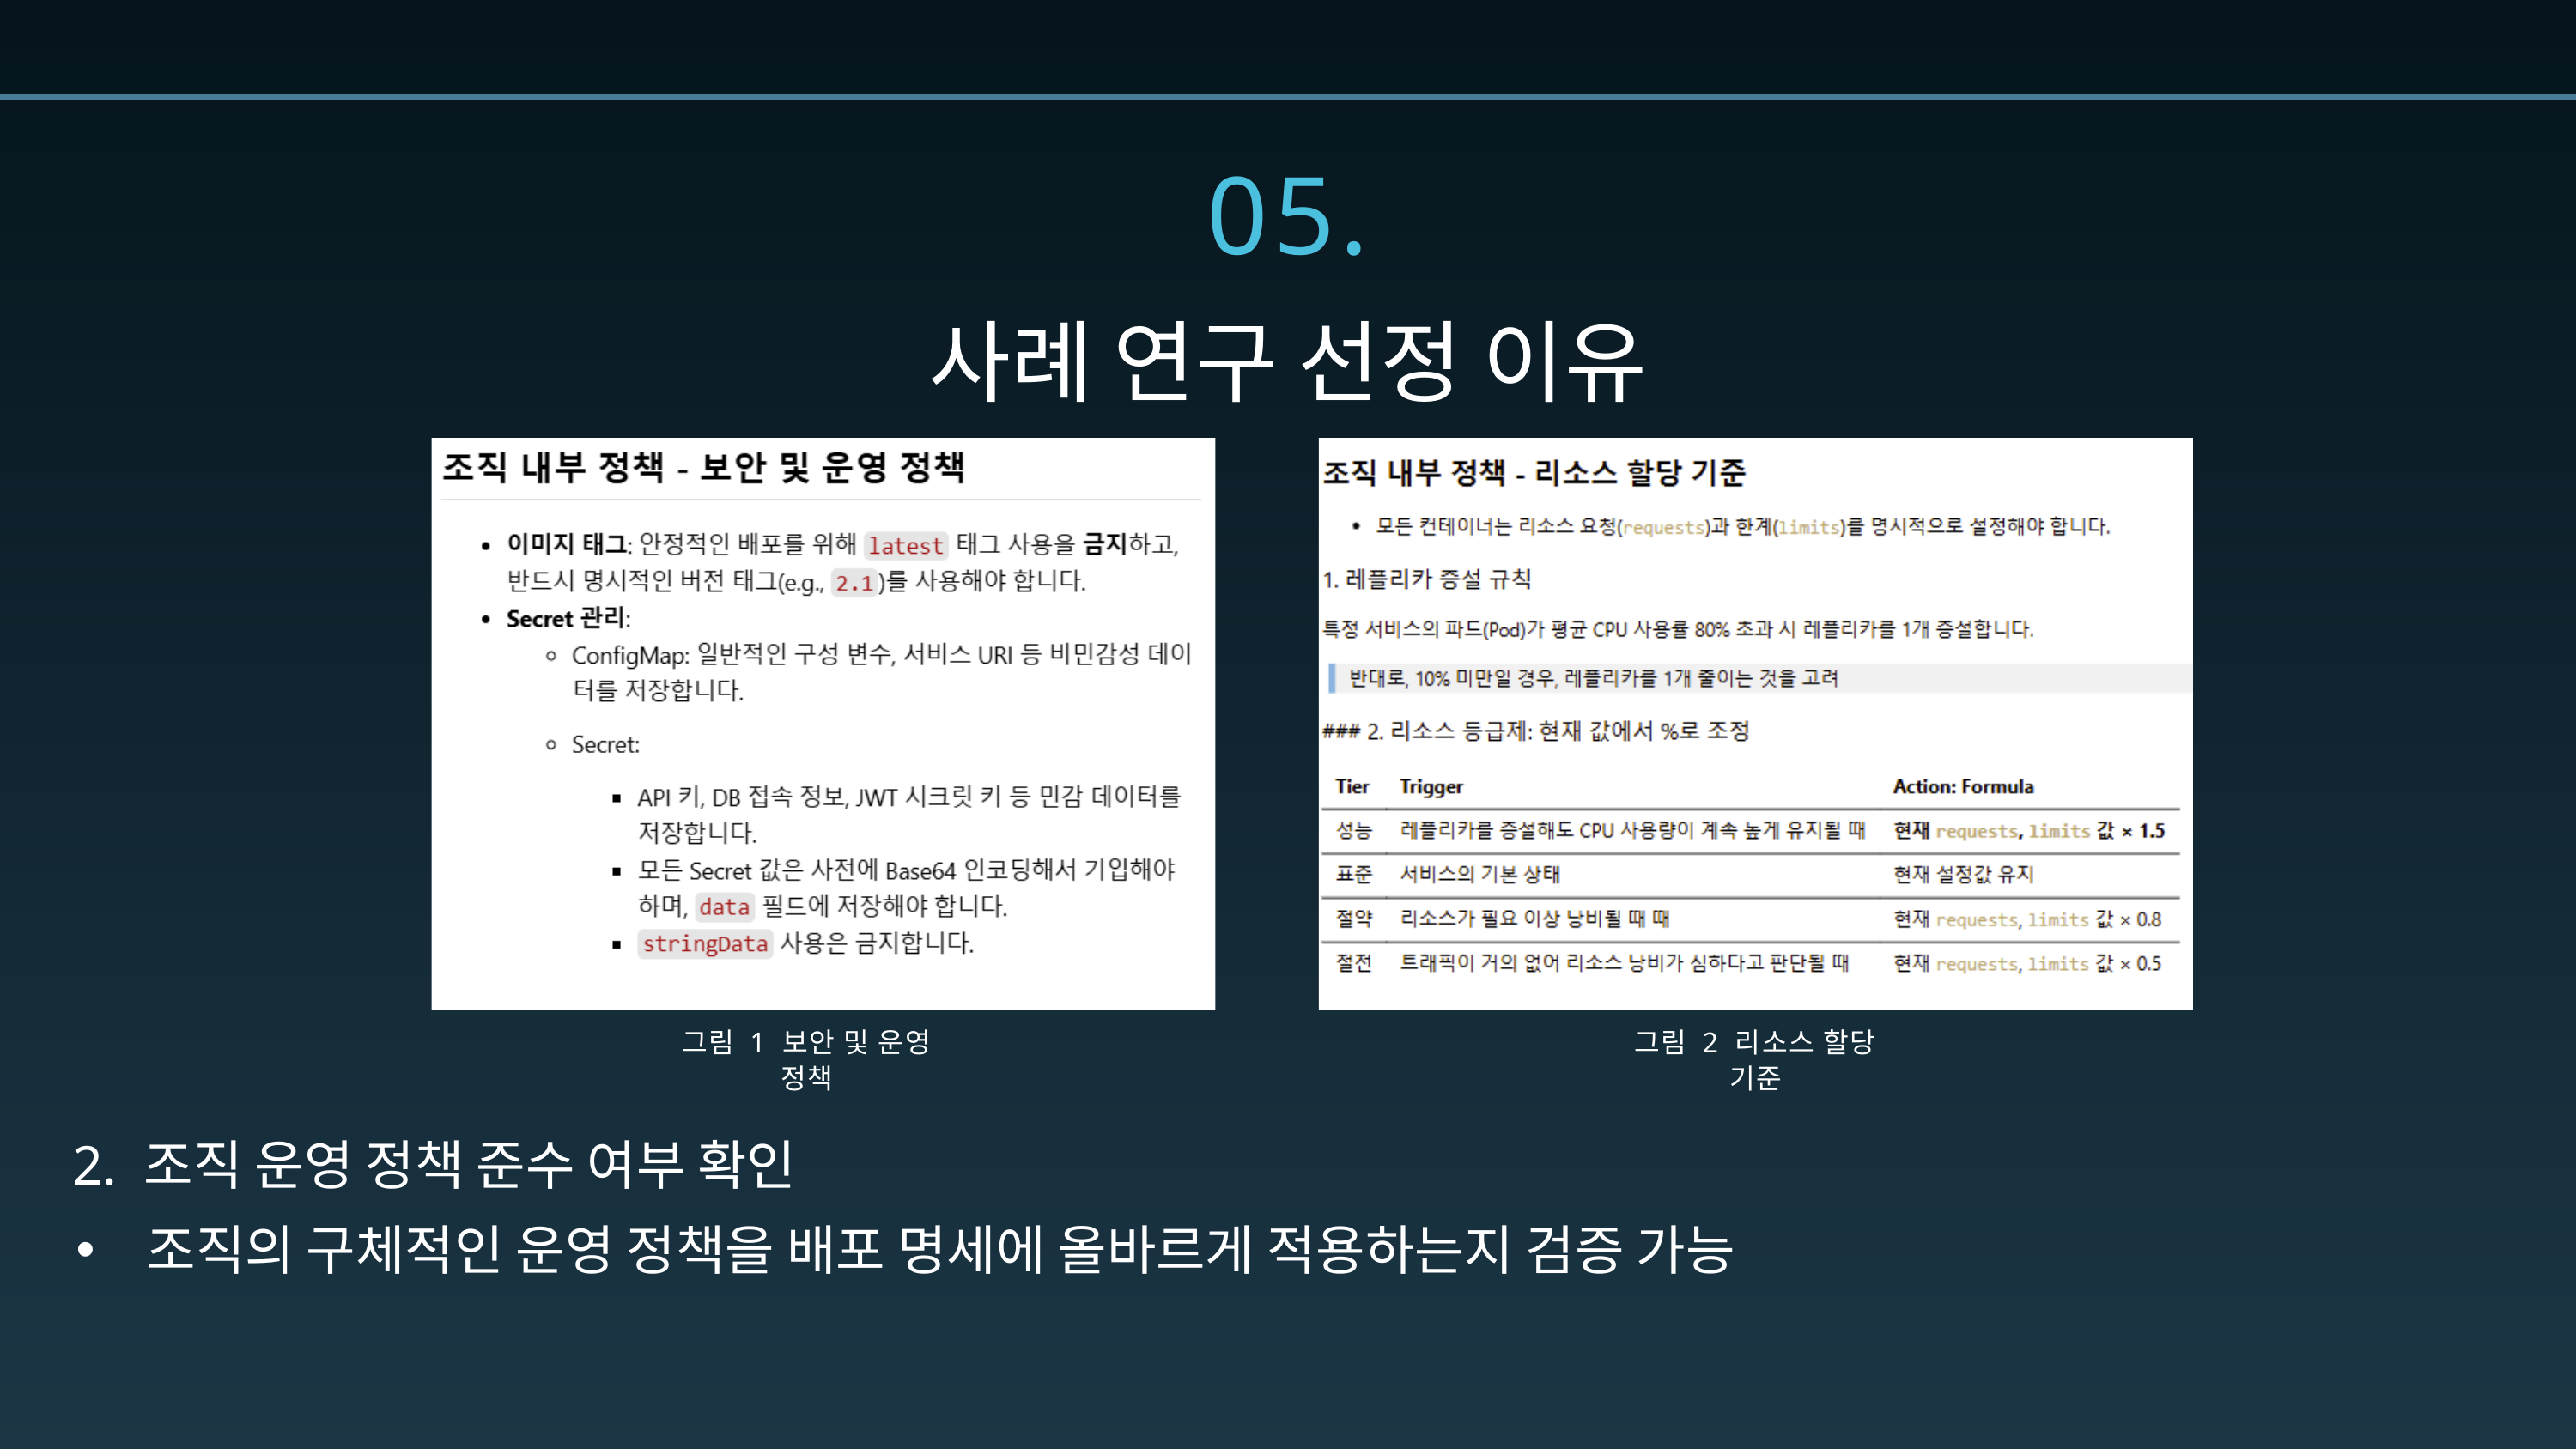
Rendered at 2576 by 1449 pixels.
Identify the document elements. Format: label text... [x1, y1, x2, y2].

text_box [1318, 438, 2193, 1010]
text_box 2. 조직 운영 정책 준수 여부 확인 조직의 구체적인 운영 정책을 배포 명세에 올바르게 적용하는지 검증 가능 [30, 956, 2546, 1362]
text_box [431, 438, 1216, 1010]
text_box 그림 1 보안 및 운영 정책 [659, 1022, 956, 1094]
text_box 05. [1186, 136, 1390, 276]
text_box 그림 2 리소스 할당 기준 [1611, 1022, 1901, 1094]
text_box 사례 연구 선정 이유 [551, 306, 2025, 414]
